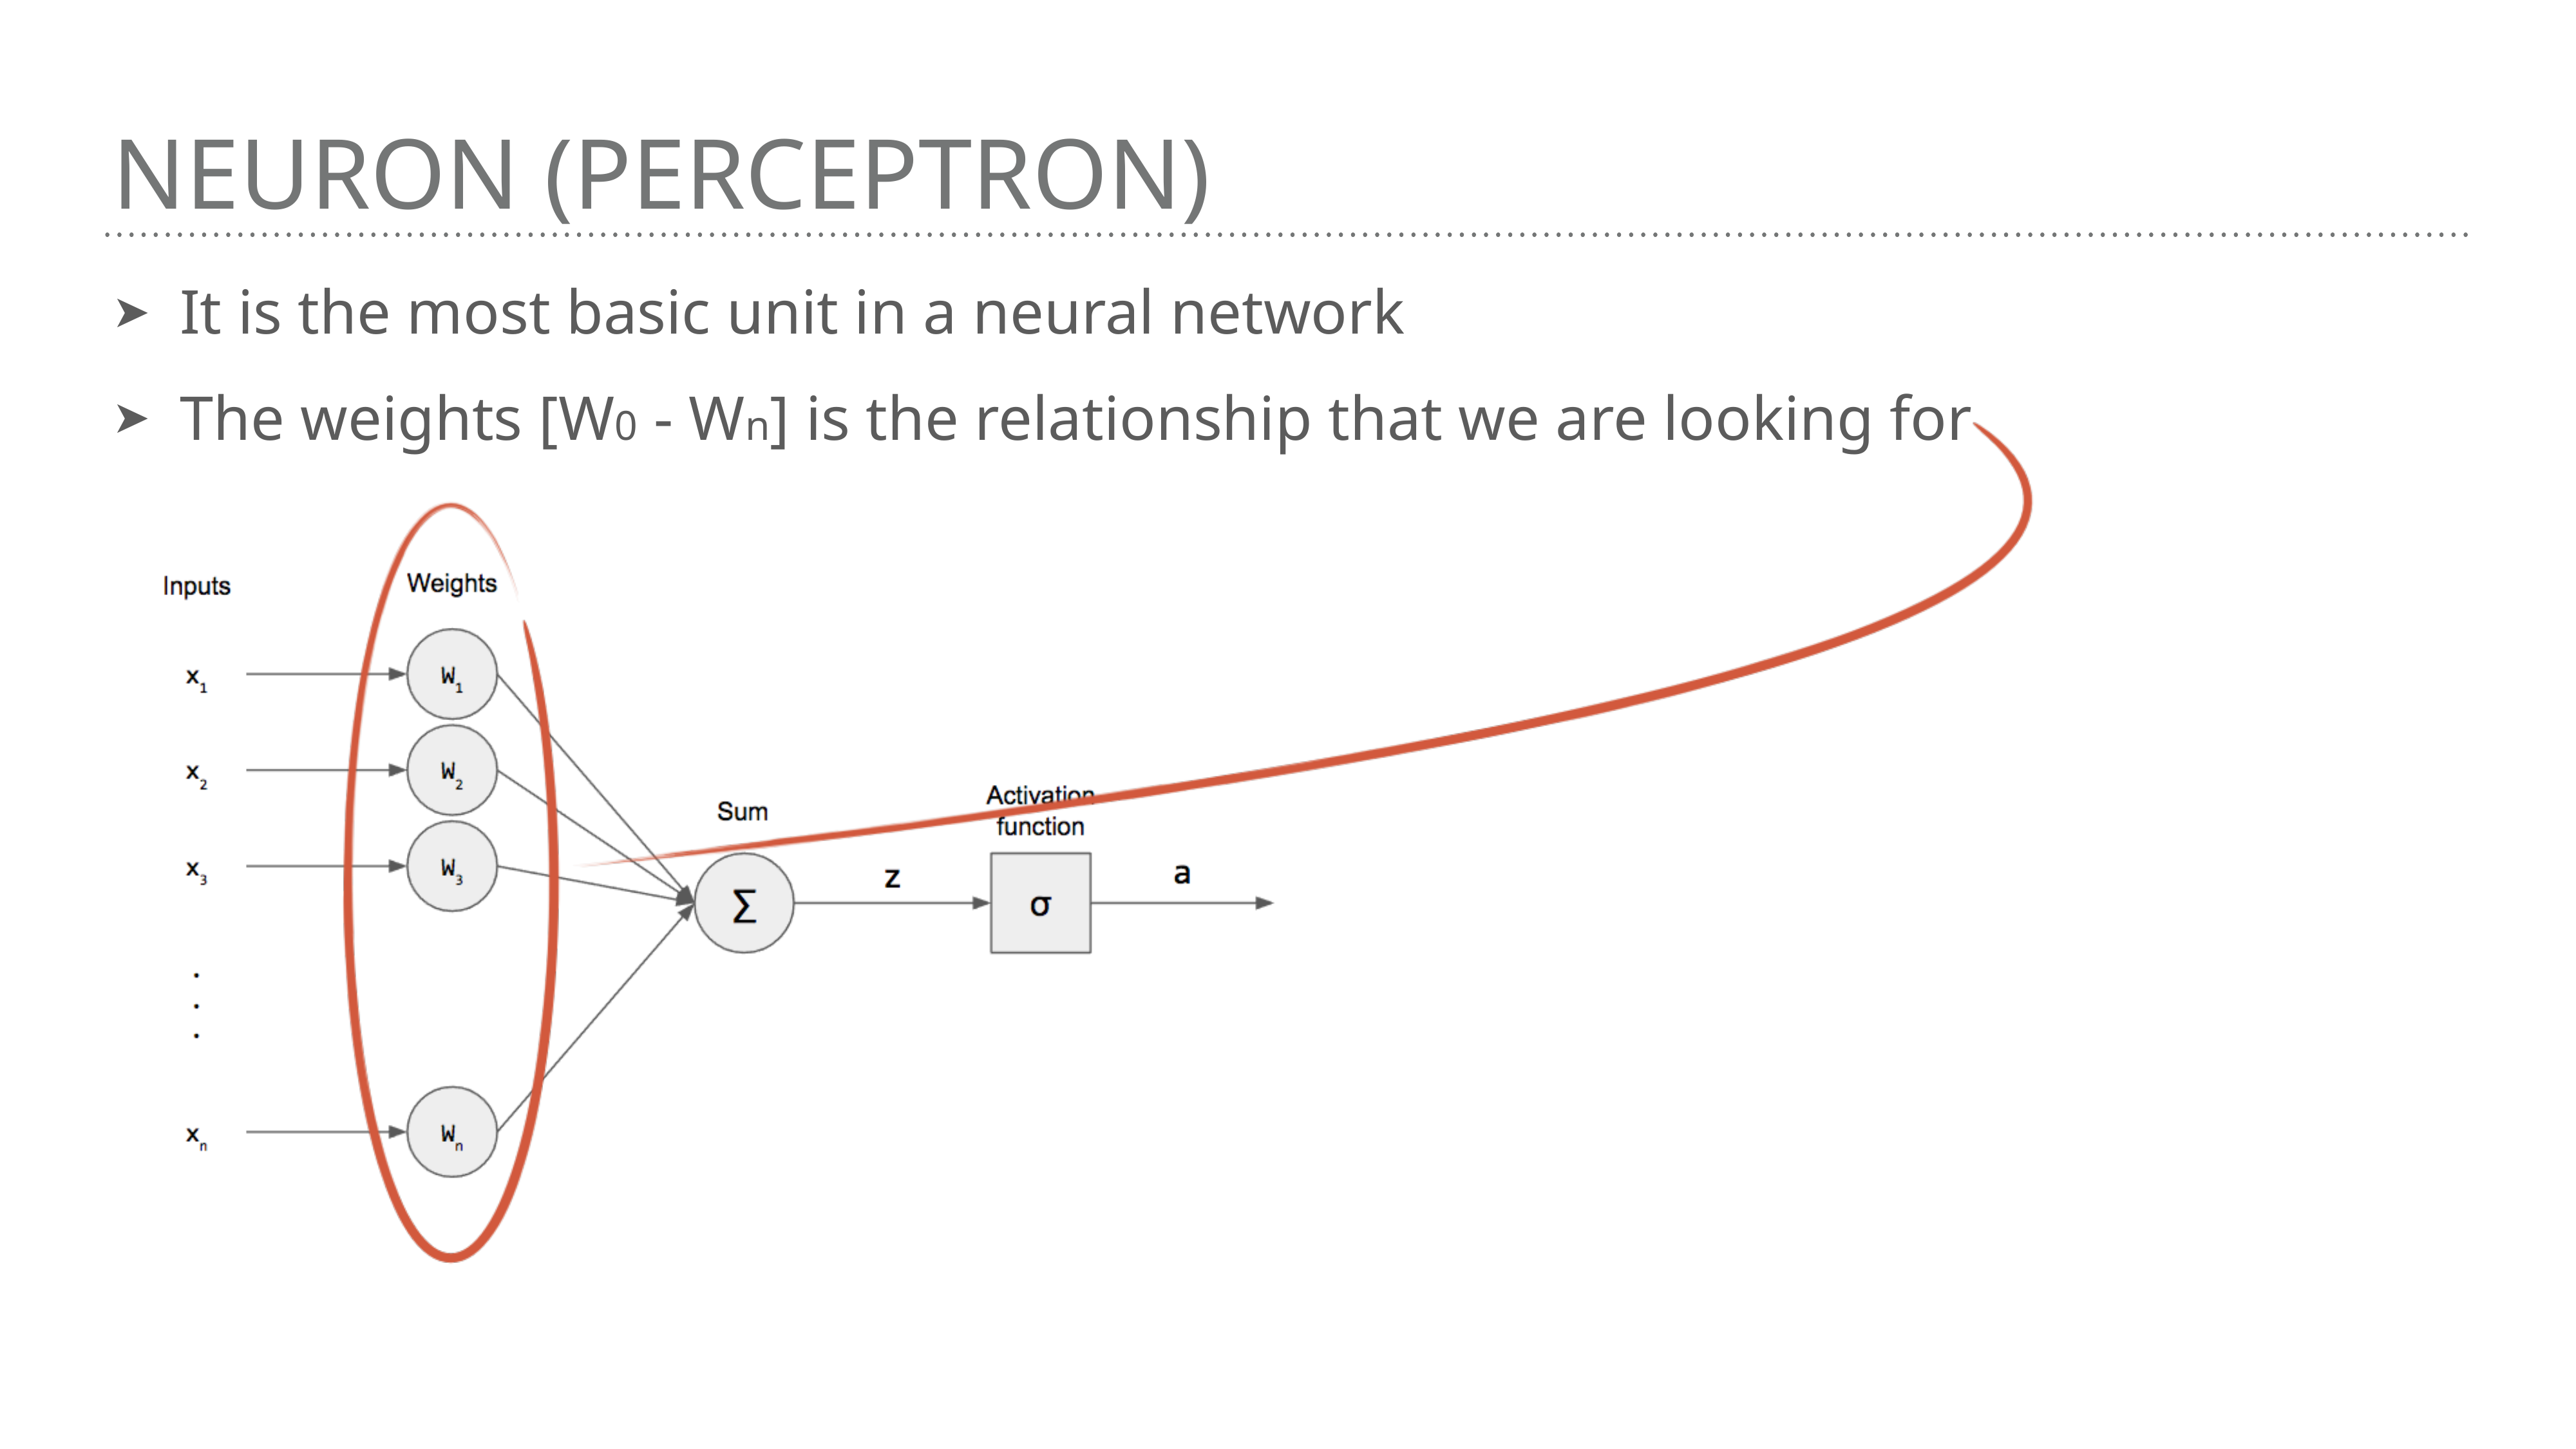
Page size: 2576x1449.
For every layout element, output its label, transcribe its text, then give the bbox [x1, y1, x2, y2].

title Neuron (perceptron) [107, 107, 2469, 215]
picture [133, 413, 2036, 1265]
list It is the most basic unit in a neural network The weights [W0 - Wn] is the relationship that we are looking for [107, 268, 2469, 1342]
